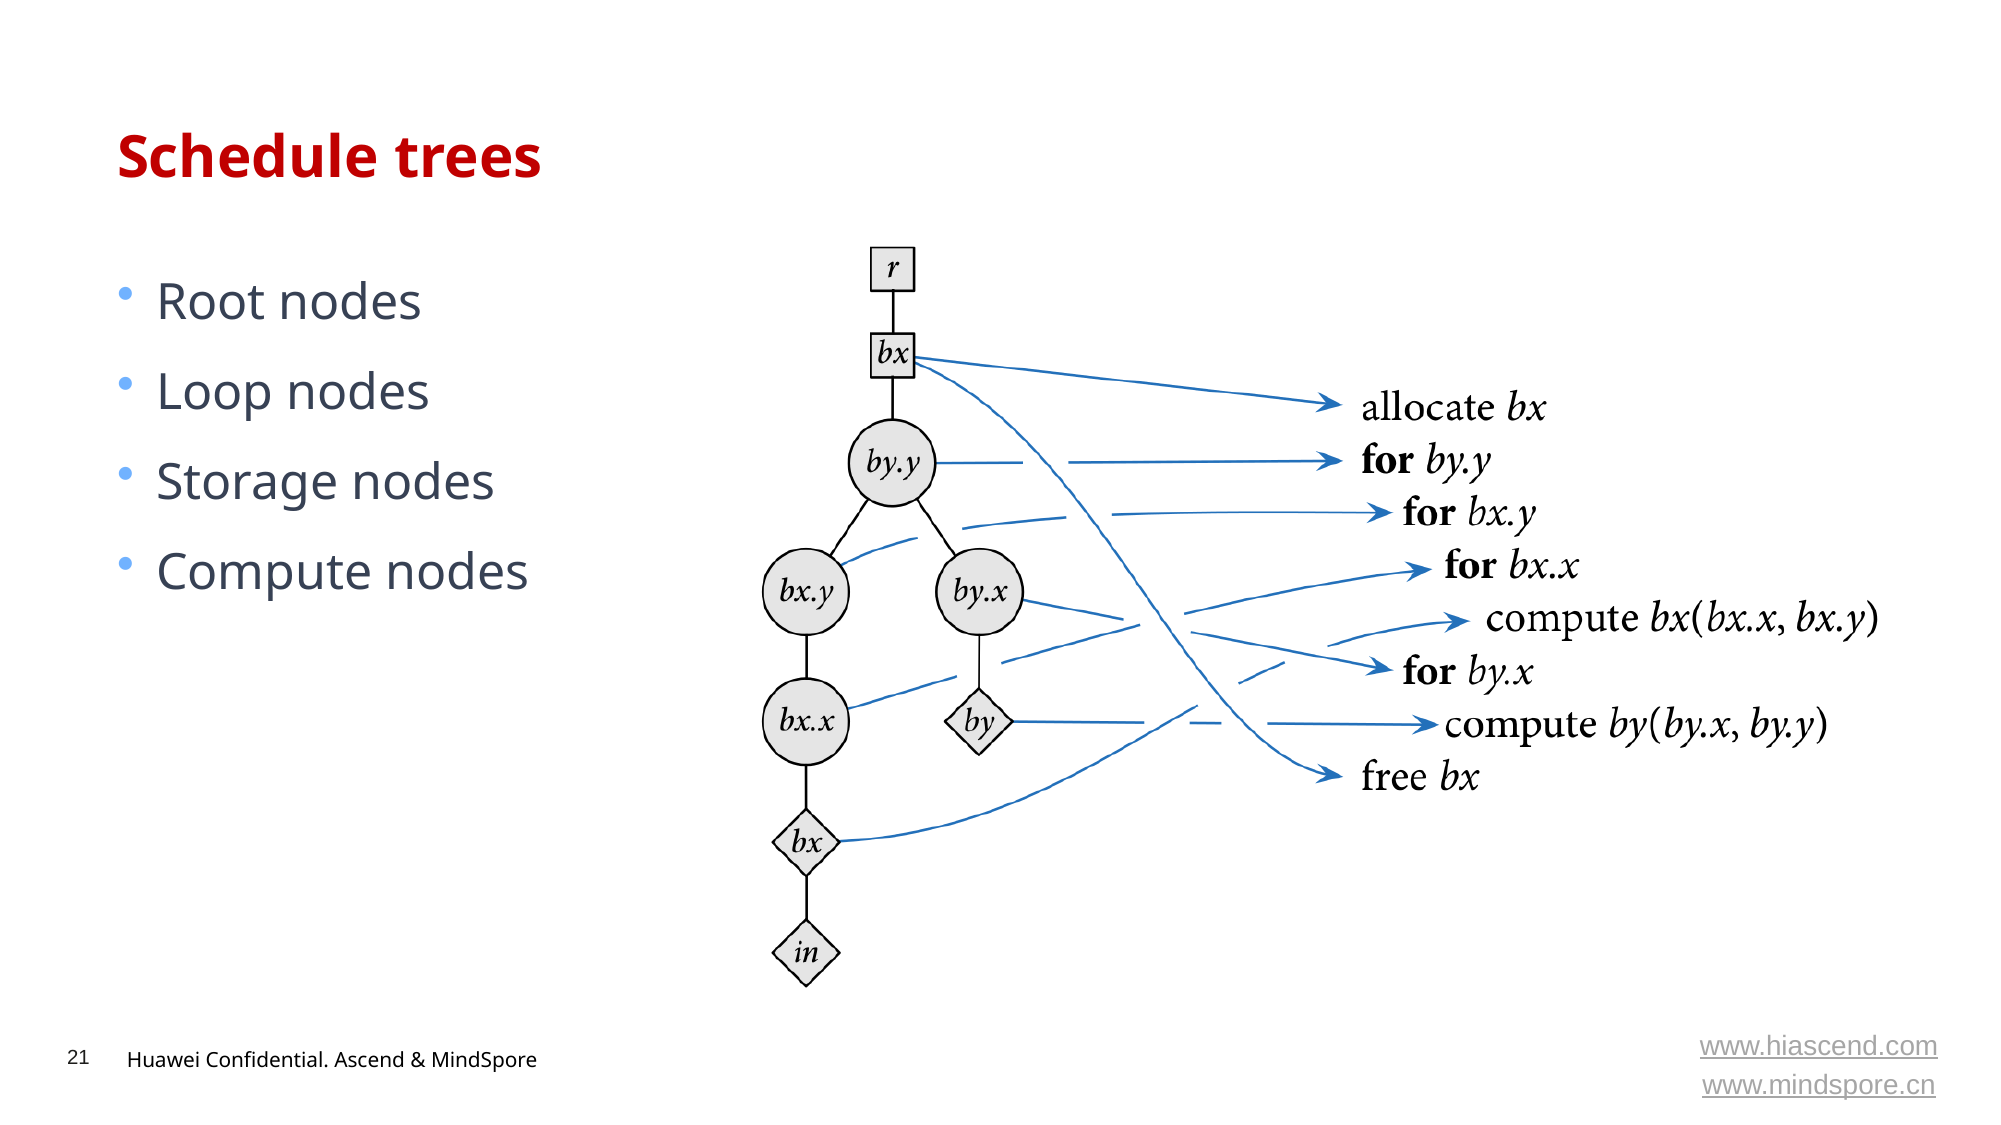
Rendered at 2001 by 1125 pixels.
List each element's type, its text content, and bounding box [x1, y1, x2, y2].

list Root nodes Loop nodes Storage nodes Compute nodes [102, 231, 658, 988]
title Schedule trees [102, 111, 1901, 209]
picture [740, 223, 1880, 996]
